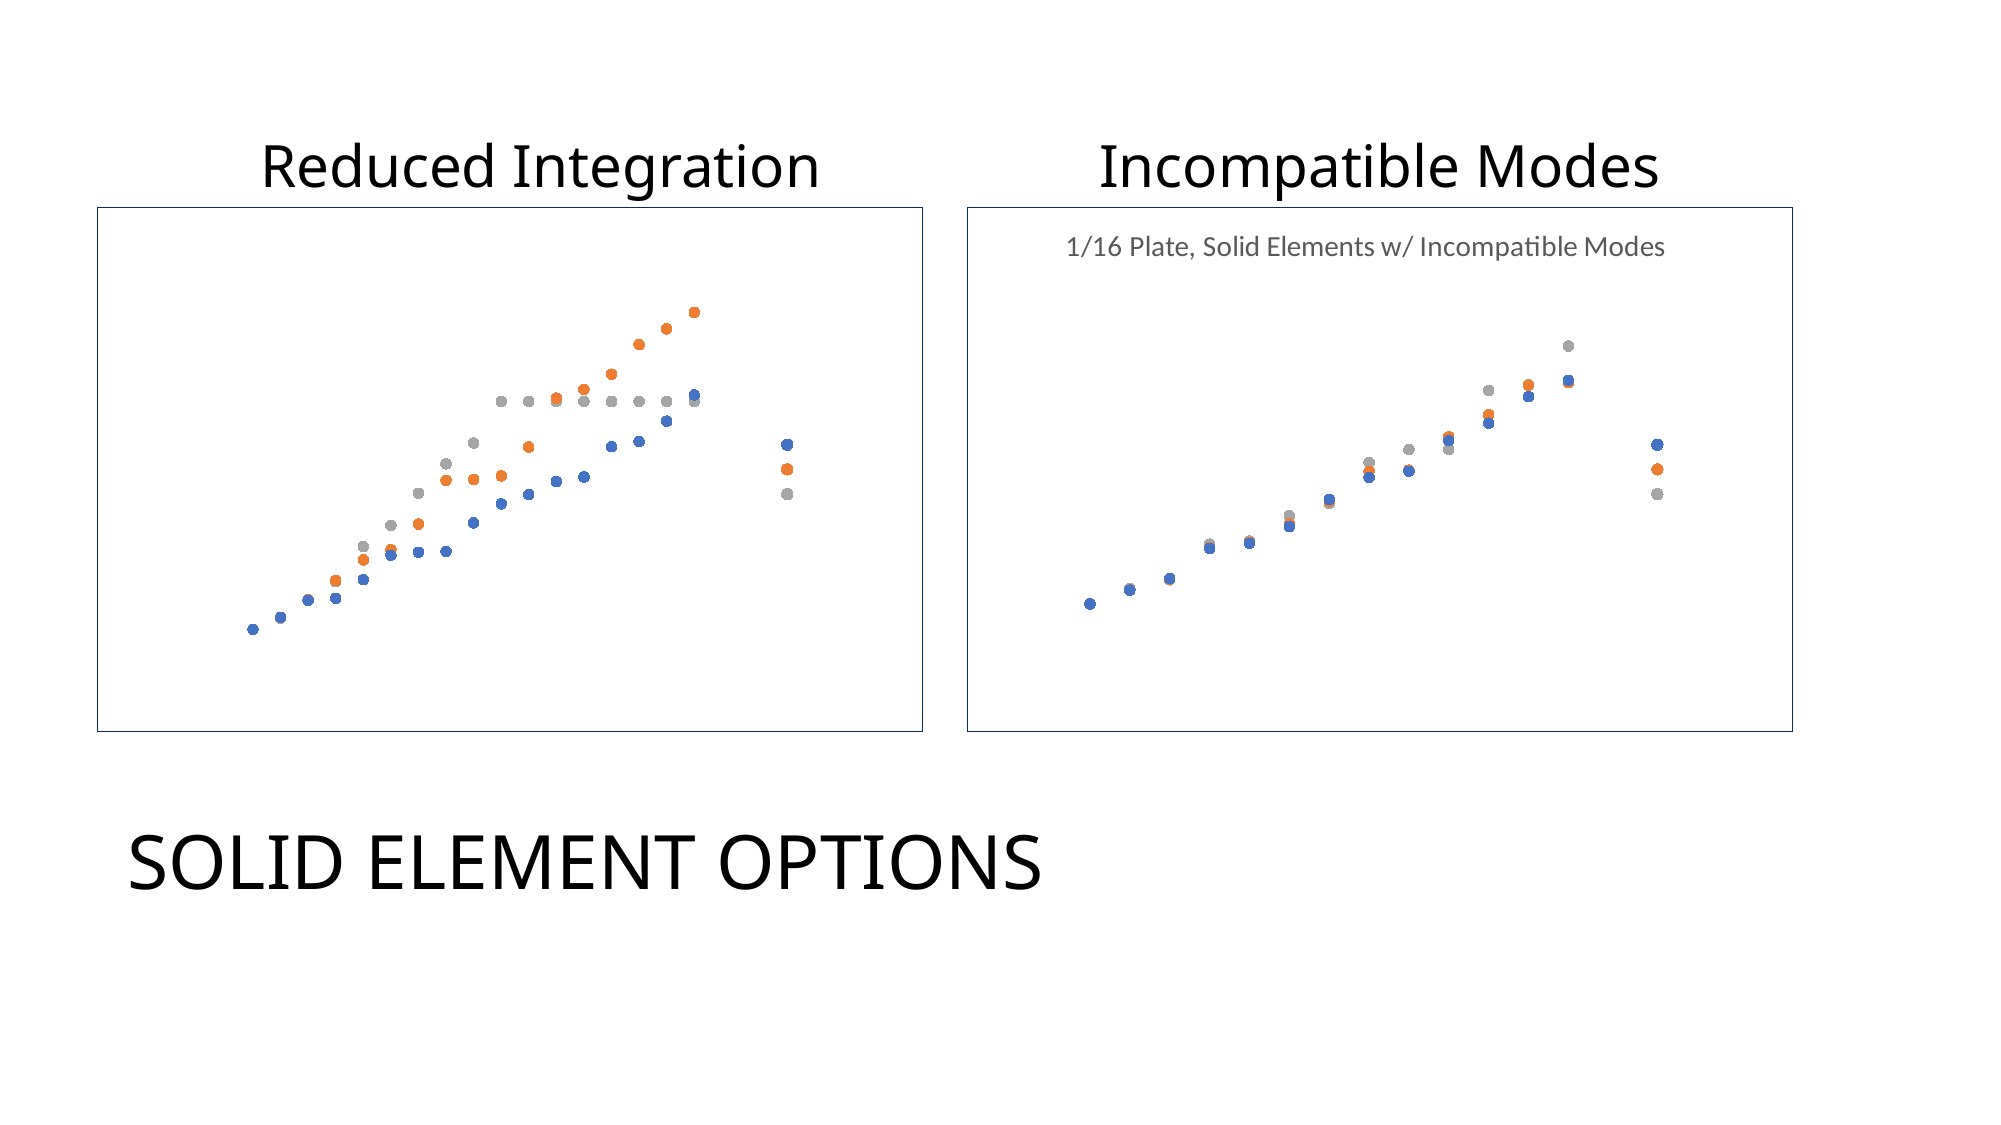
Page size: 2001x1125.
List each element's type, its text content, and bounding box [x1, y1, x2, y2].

title Solid Element Options [112, 736, 1513, 984]
chart [96, 206, 923, 733]
list Reduced Integration [159, 112, 923, 206]
list Incompatible Modes [997, 112, 1763, 206]
chart [967, 206, 1793, 733]
